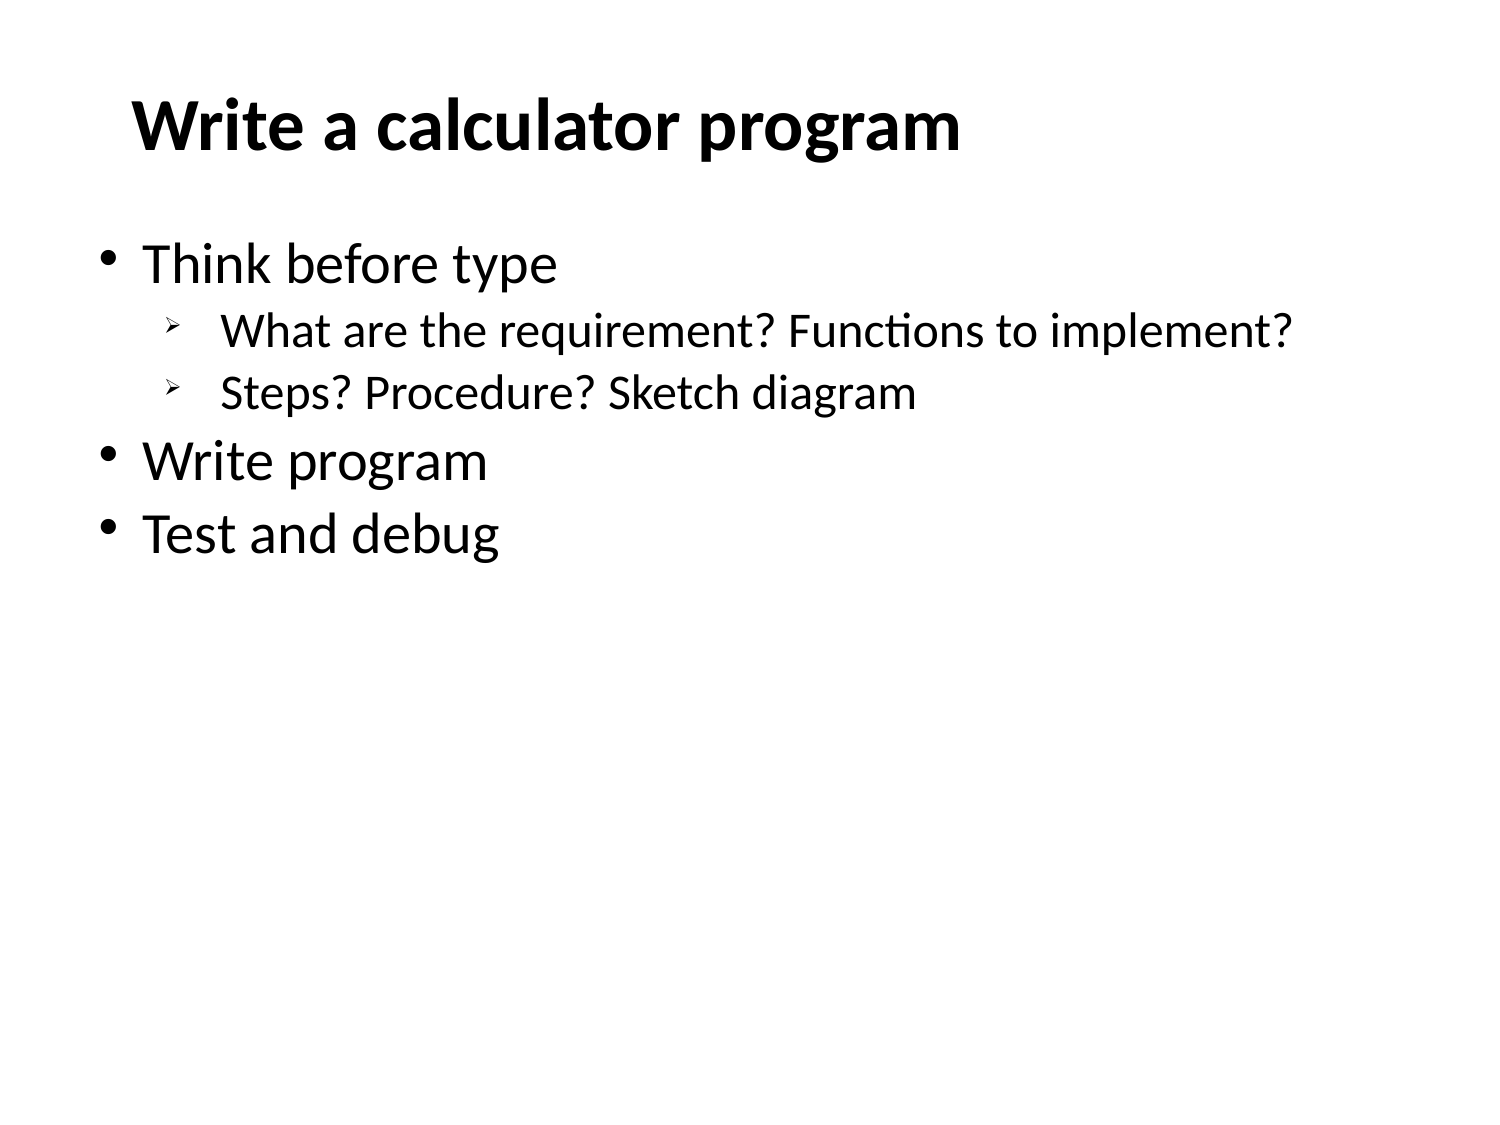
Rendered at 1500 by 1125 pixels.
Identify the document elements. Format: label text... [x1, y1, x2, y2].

text_box Write a calculator program [116, 0, 1392, 242]
list Think before type What are the requirement? Functions to implement? Steps? Procedure? Sketch diagram Write program Test and debug [68, 227, 1418, 1012]
